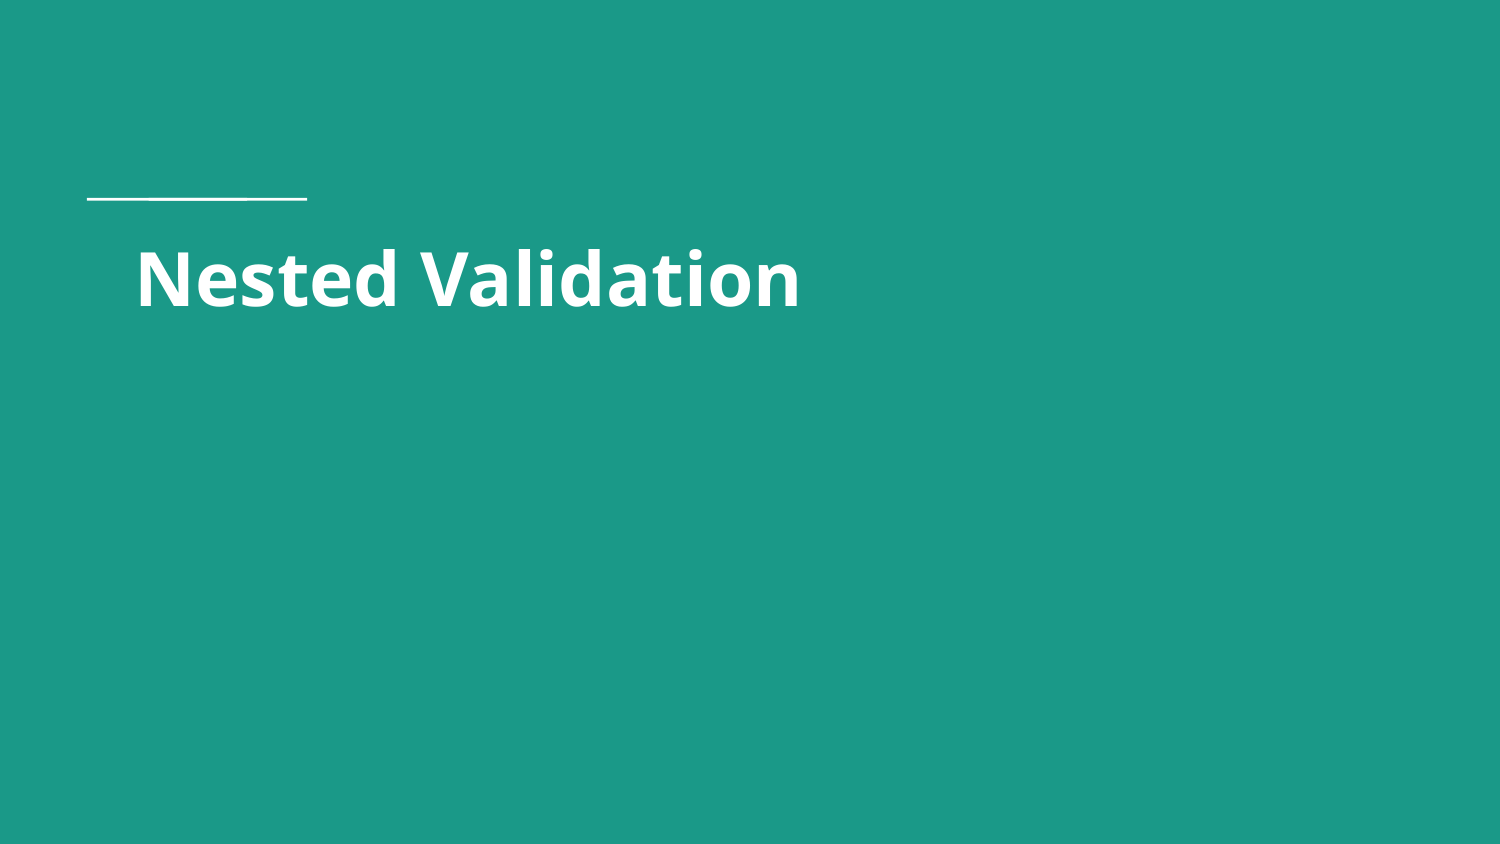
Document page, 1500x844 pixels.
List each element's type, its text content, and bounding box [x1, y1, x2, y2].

title Nested Validation [119, 216, 1381, 466]
